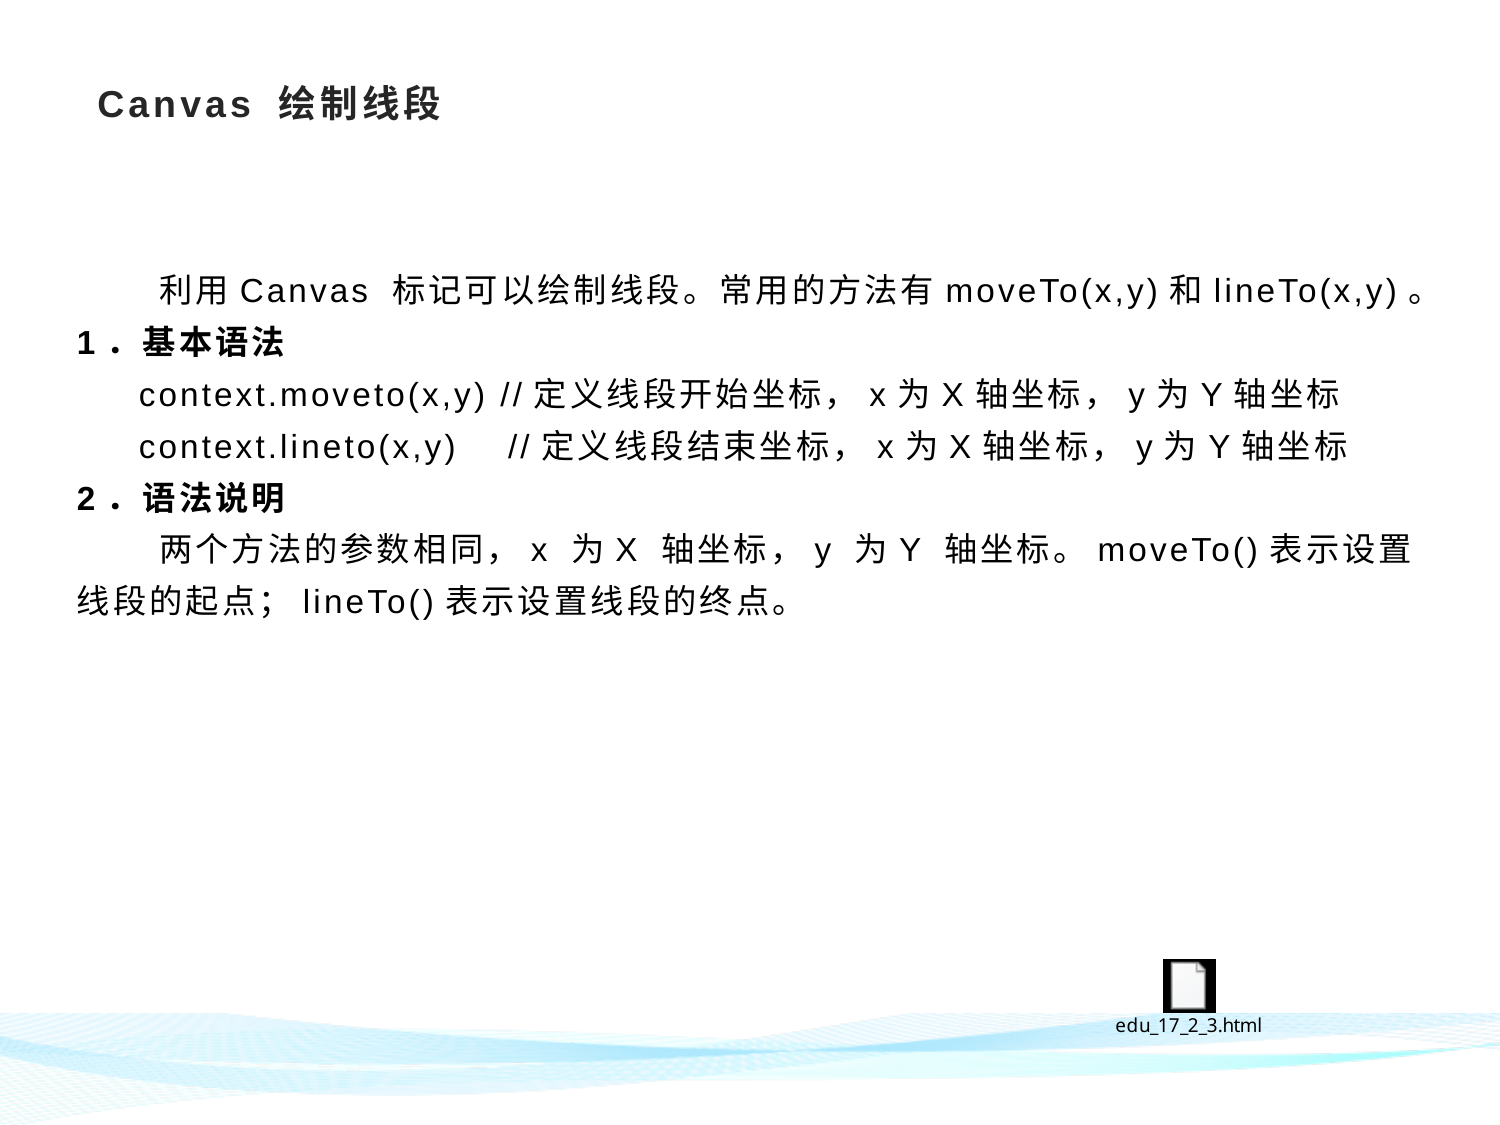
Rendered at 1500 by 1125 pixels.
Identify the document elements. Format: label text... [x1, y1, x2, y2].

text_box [1097, 959, 1282, 1049]
picture [0, 1013, 1500, 1125]
list 利用Canvas 标记可以绘制线段。常用的方法有moveTo(x,y)和lineTo(x,y)。 1．基本语法 context.moveto(x,y) //定义线段开始坐标，x为X轴坐标，y为Y轴坐标 context.lineto(x,y) //定义线段结束坐标，x为X轴坐标，y为Y轴坐标 2．语法说明 两个方法的参数相同，x 为X 轴坐标，y 为Y 轴坐标。moveTo()表示设置线段的起点；lineTo()表示设置线段的终点。 [62, 249, 1458, 875]
title Canvas 绘制线段 [82, 72, 1418, 146]
